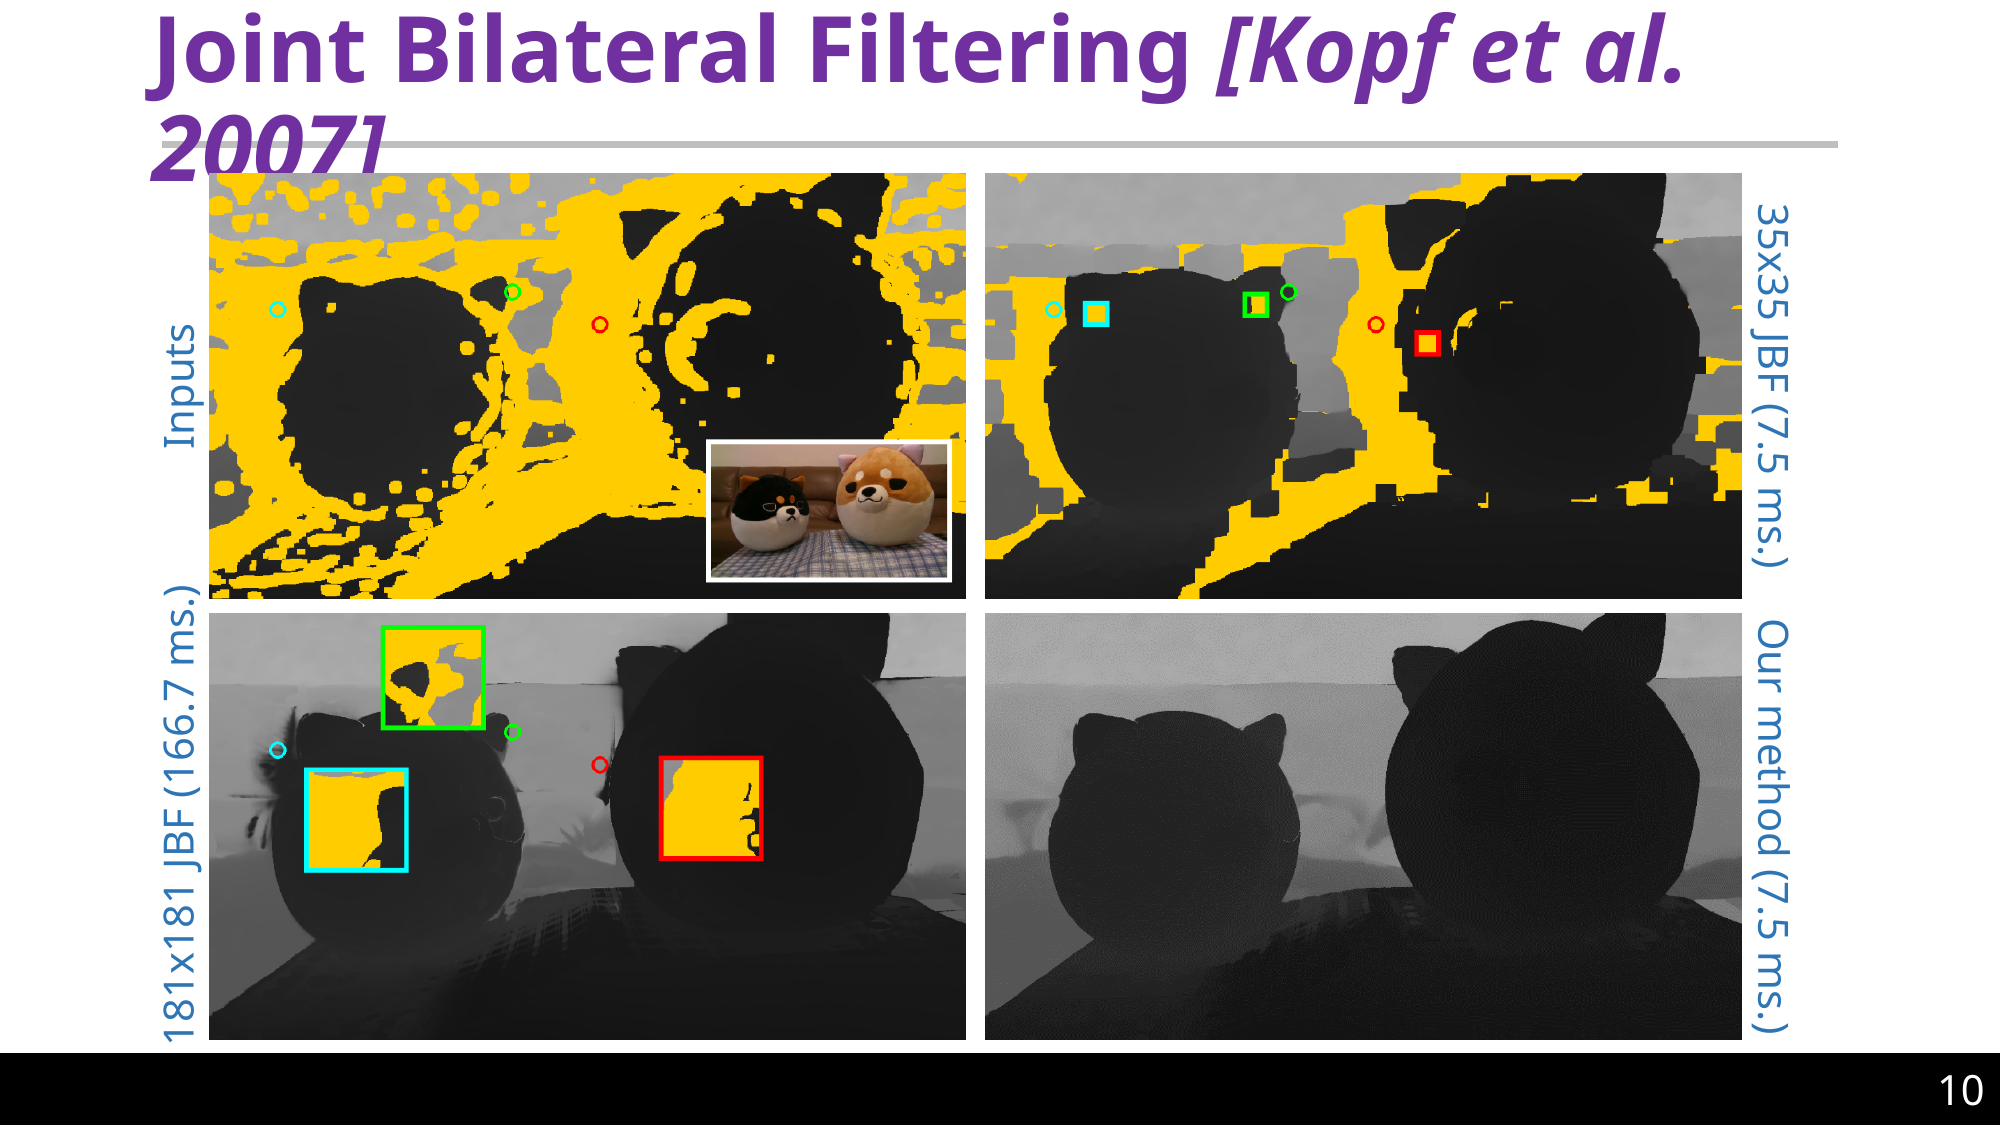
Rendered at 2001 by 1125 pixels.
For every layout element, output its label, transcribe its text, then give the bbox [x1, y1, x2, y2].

text_box Our method (7.5 ms.) [1742, 603, 1808, 1050]
picture [209, 173, 966, 599]
text_box [0, 1053, 2000, 1125]
text_box Inputs [144, 308, 209, 465]
picture [985, 173, 1742, 599]
text_box 10 [1922, 1056, 2000, 1122]
picture [985, 613, 1742, 1040]
text_box 181x181 JBF (166.7 ms.) [144, 569, 210, 1061]
title Joint Bilateral Filtering [Kopf et al. 2007] [137, 36, 1863, 167]
text_box 35x35 JBF (7.5 ms.) [1742, 188, 1808, 584]
picture [209, 613, 966, 1040]
